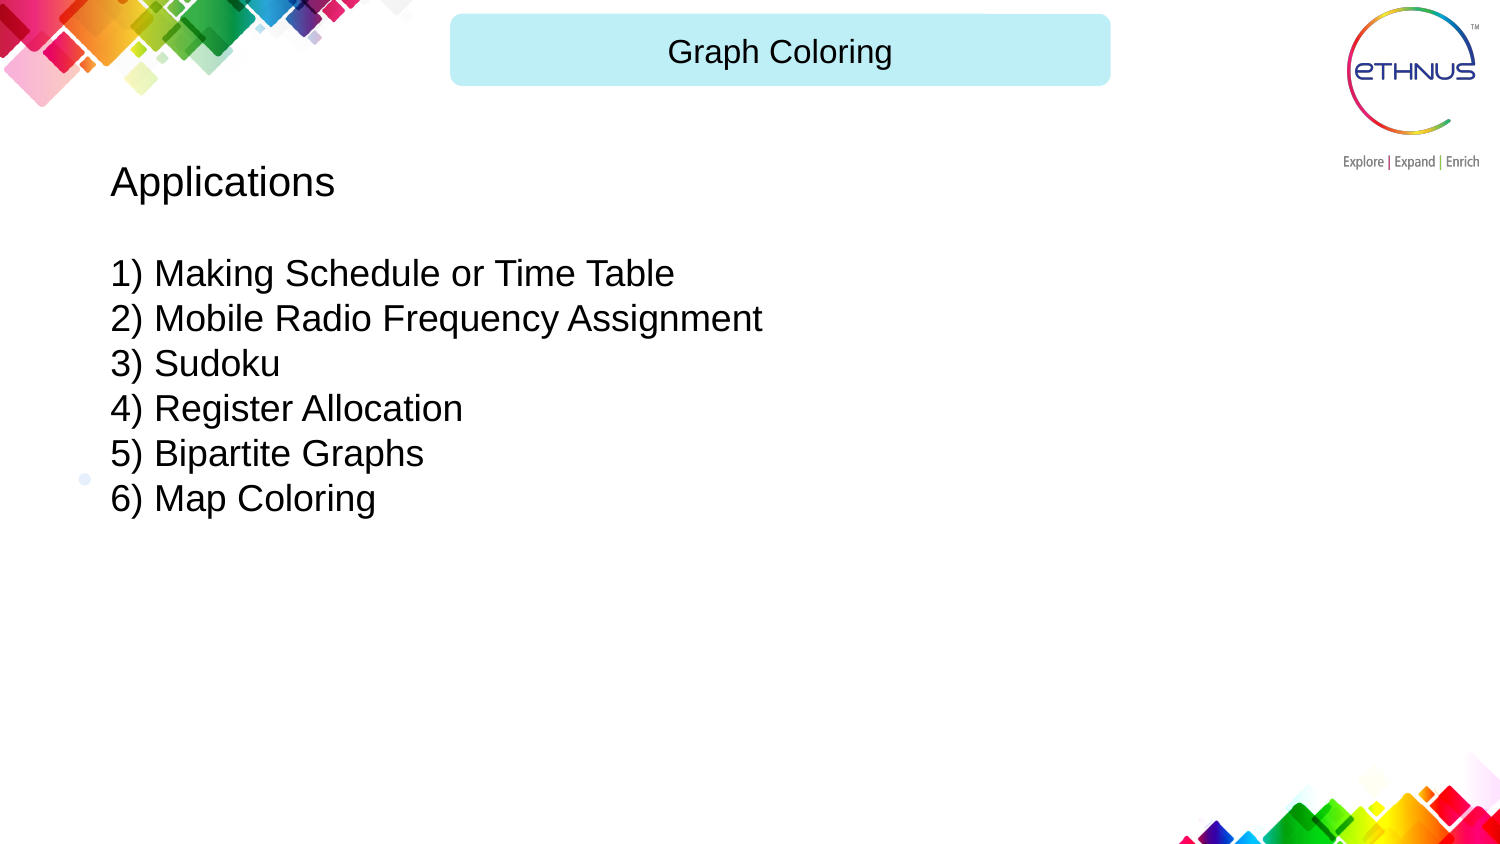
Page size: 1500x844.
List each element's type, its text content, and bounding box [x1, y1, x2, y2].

text_box Applications 1) Making Schedule or Time Table 2) Mobile Radio Frequency Assignment 3) Sudoku 4) Register Allocation 5) Bipartite Graphs 6) Map Coloring [95, 146, 1350, 827]
picture [0, 0, 412, 107]
picture [1344, 7, 1479, 170]
text_box [78, 473, 92, 486]
text_box Graph Coloring [450, 13, 1111, 86]
picture [1110, 752, 1500, 844]
